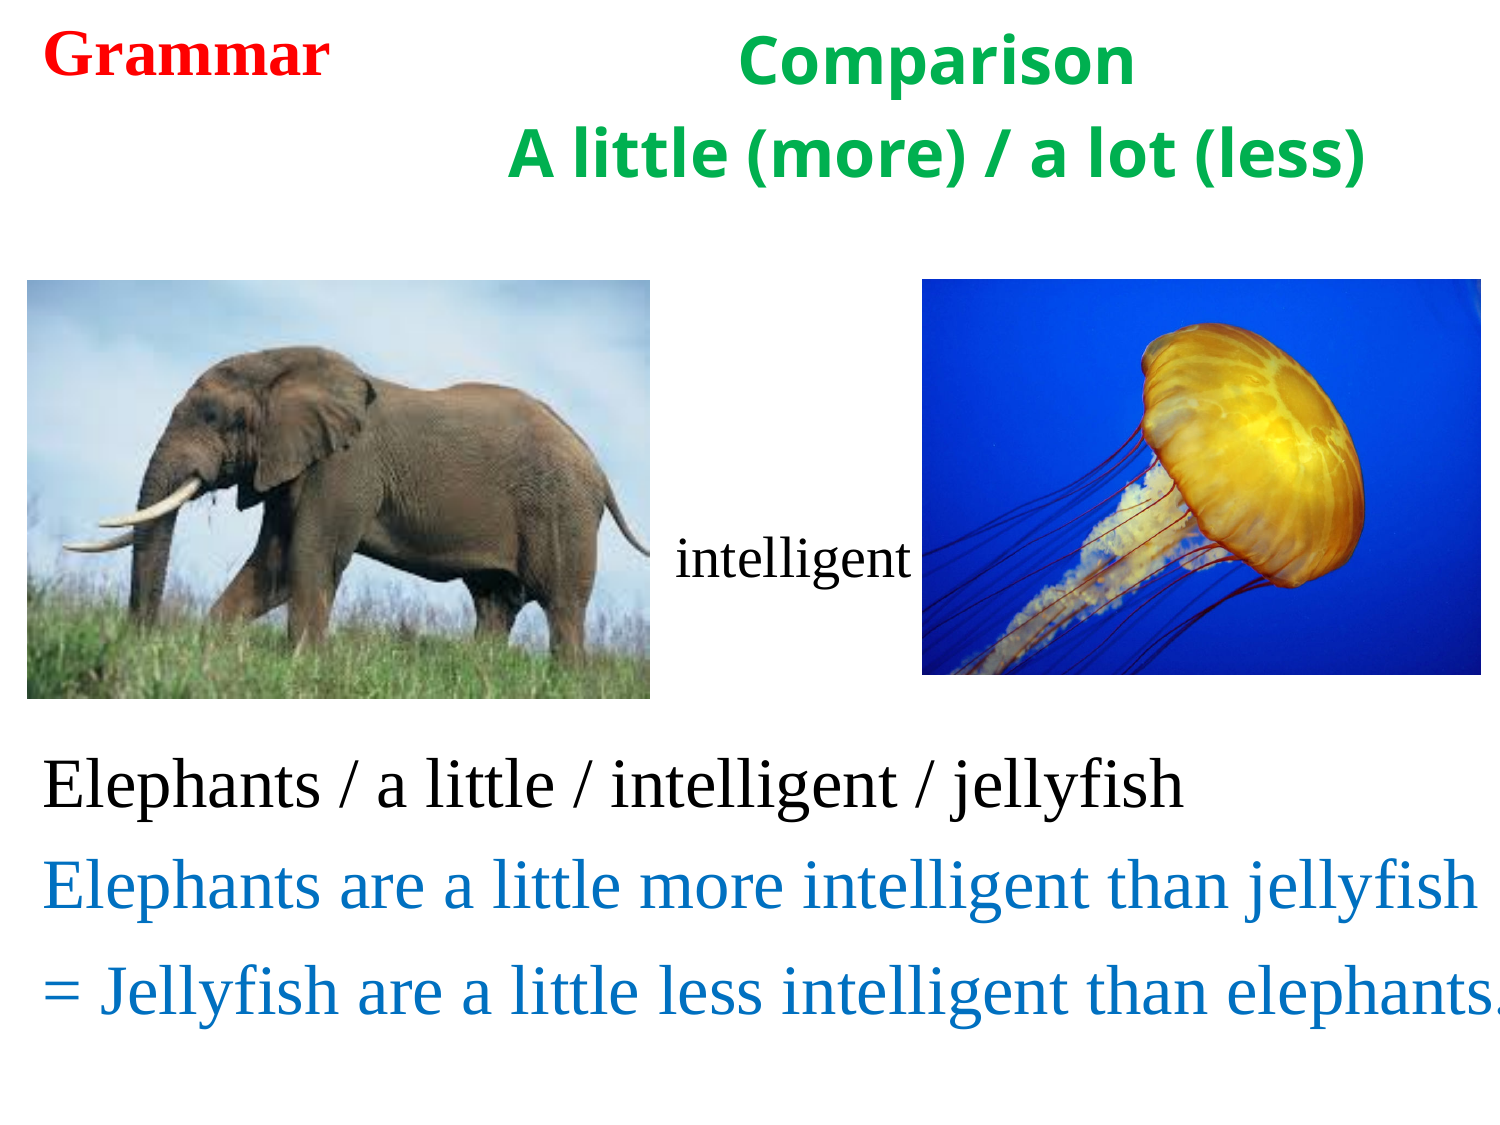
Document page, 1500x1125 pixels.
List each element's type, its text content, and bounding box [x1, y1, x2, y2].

text_box Elephants / a little / intelligent / jellyfish [27, 729, 1500, 829]
text_box Elephants are a little more intelligent than jellyfish [27, 830, 1500, 930]
picture [27, 280, 651, 699]
picture [922, 278, 1481, 676]
text_box = Jellyfish are a little less intelligent than elephants. [27, 936, 1500, 1036]
text_box Comparison A little (more) / a lot (less) [439, 9, 1436, 200]
text_box Grammar [27, 1, 375, 127]
text_box intelligent [655, 511, 917, 597]
